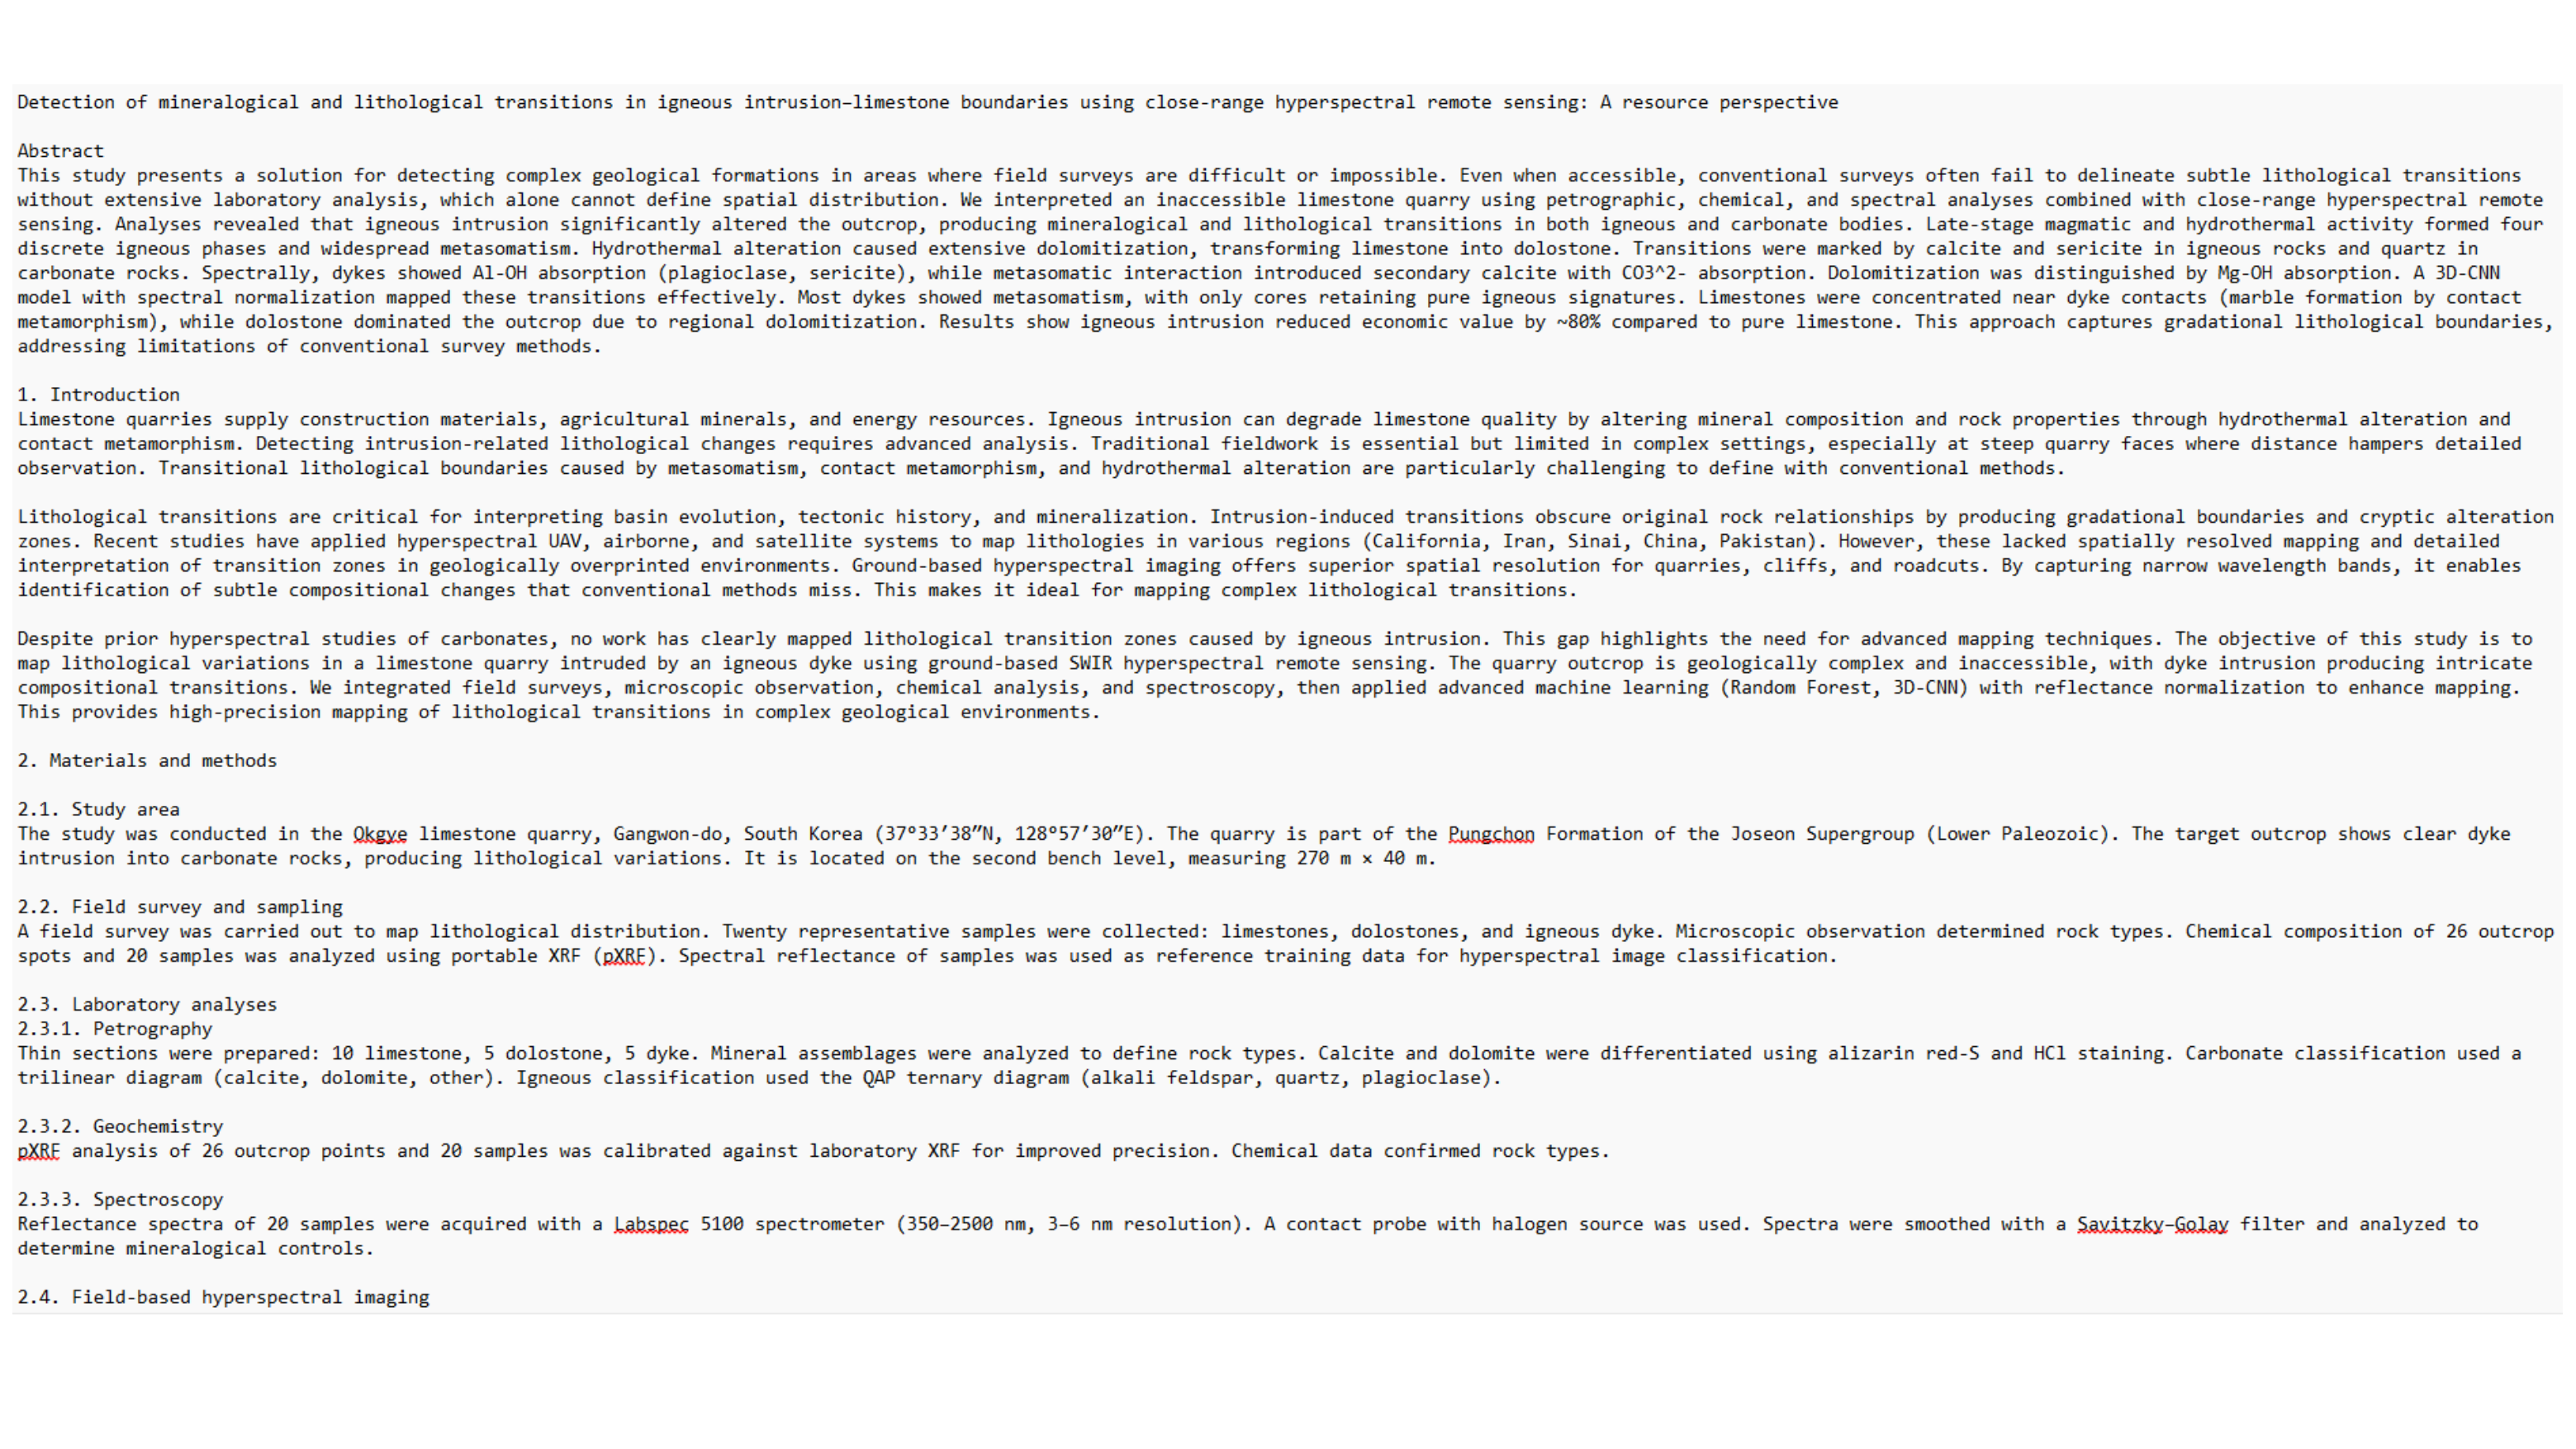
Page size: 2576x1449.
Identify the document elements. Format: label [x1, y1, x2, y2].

picture [12, 84, 2563, 1314]
